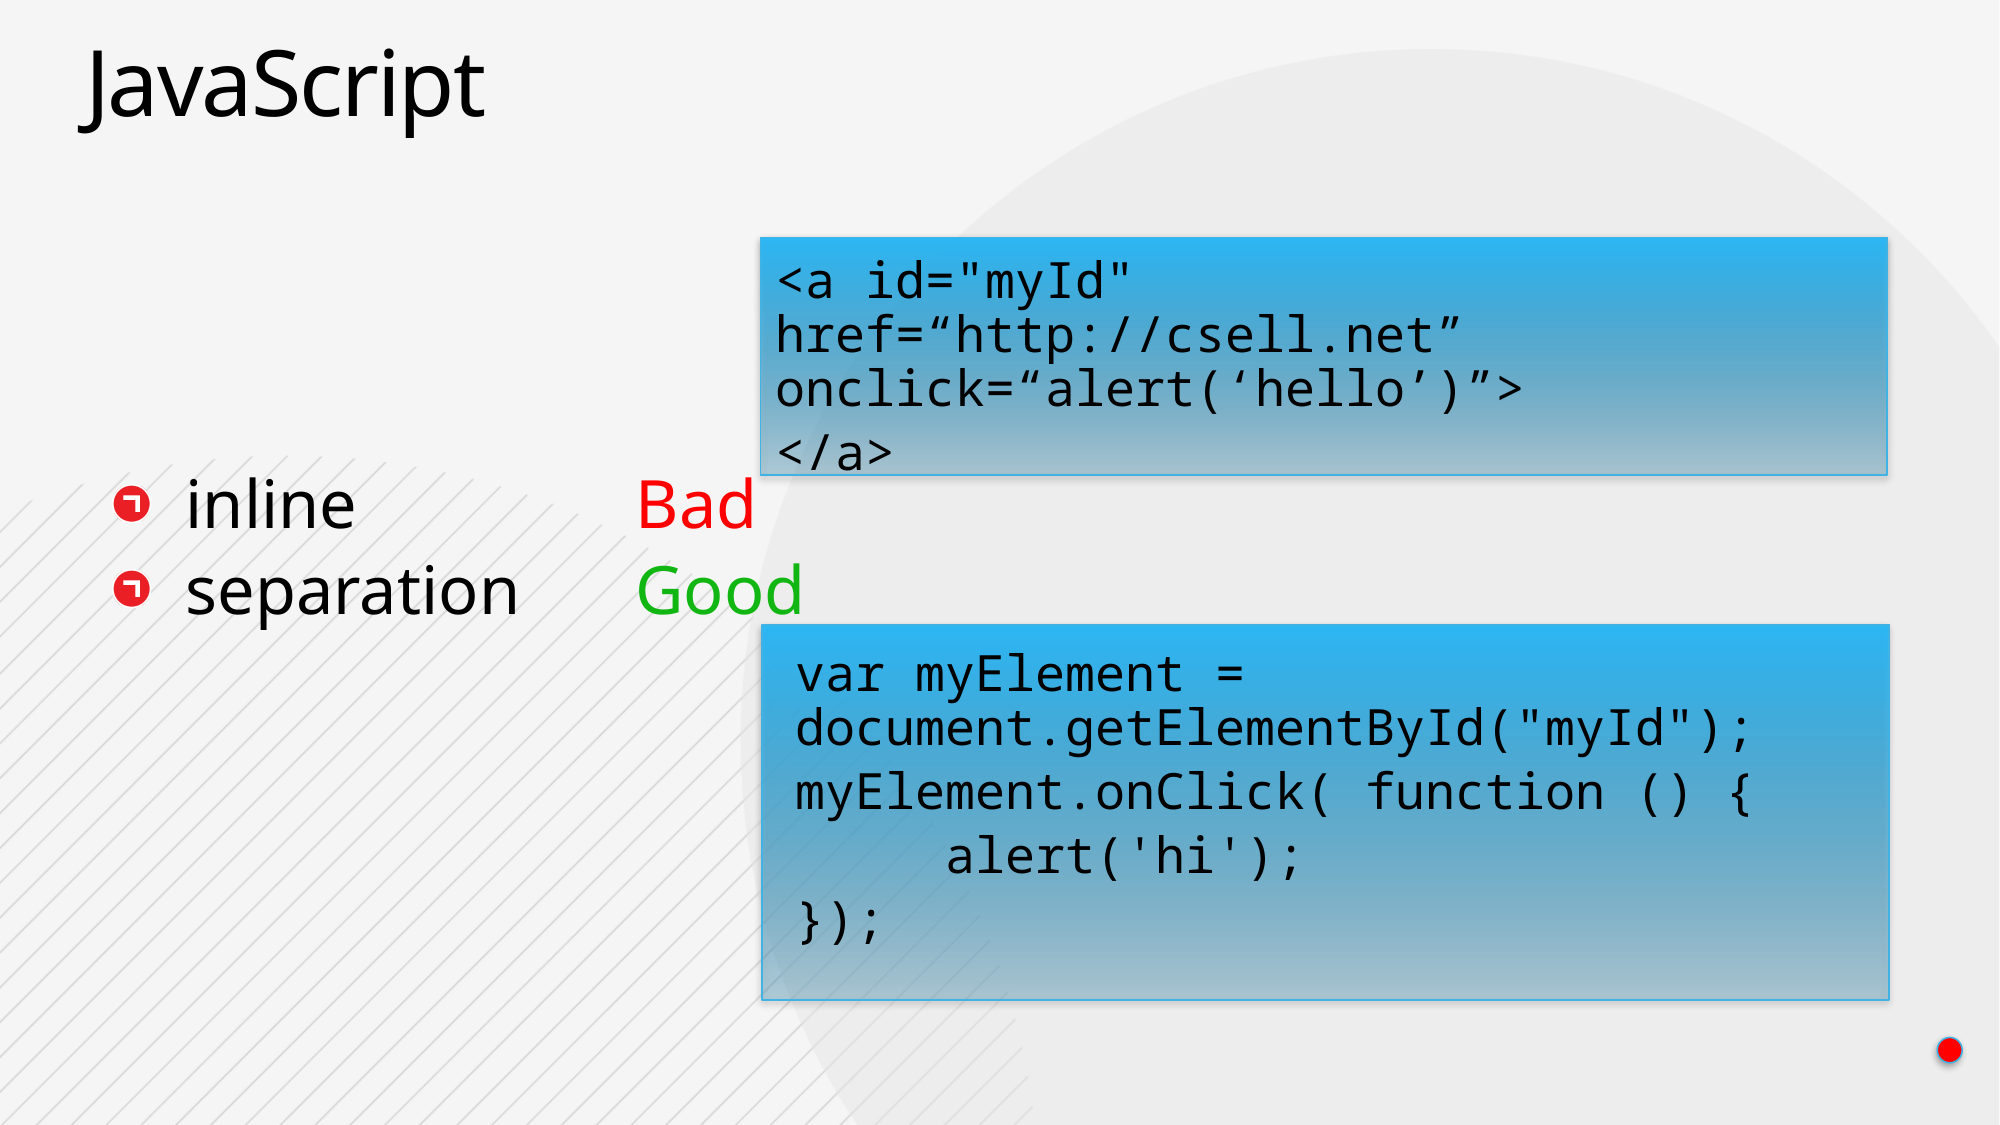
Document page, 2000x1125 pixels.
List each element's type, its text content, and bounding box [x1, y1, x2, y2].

text_box inline Bad separation Good [110, 471, 975, 629]
text_box [760, 237, 1888, 476]
text_box var myElement = document.getElementById("myId"); myElement.onClick( function () { alert('hi'); }); [795, 648, 1893, 949]
title JavaScript [85, 37, 1914, 138]
picture [0, 0, 2000, 1125]
text_box <a id="myId" href=“http://csell.net” onclick=“alert(‘hello’)”> </a> [775, 255, 1873, 482]
text_box [1936, 1036, 1963, 1064]
text_box [761, 624, 1890, 1001]
